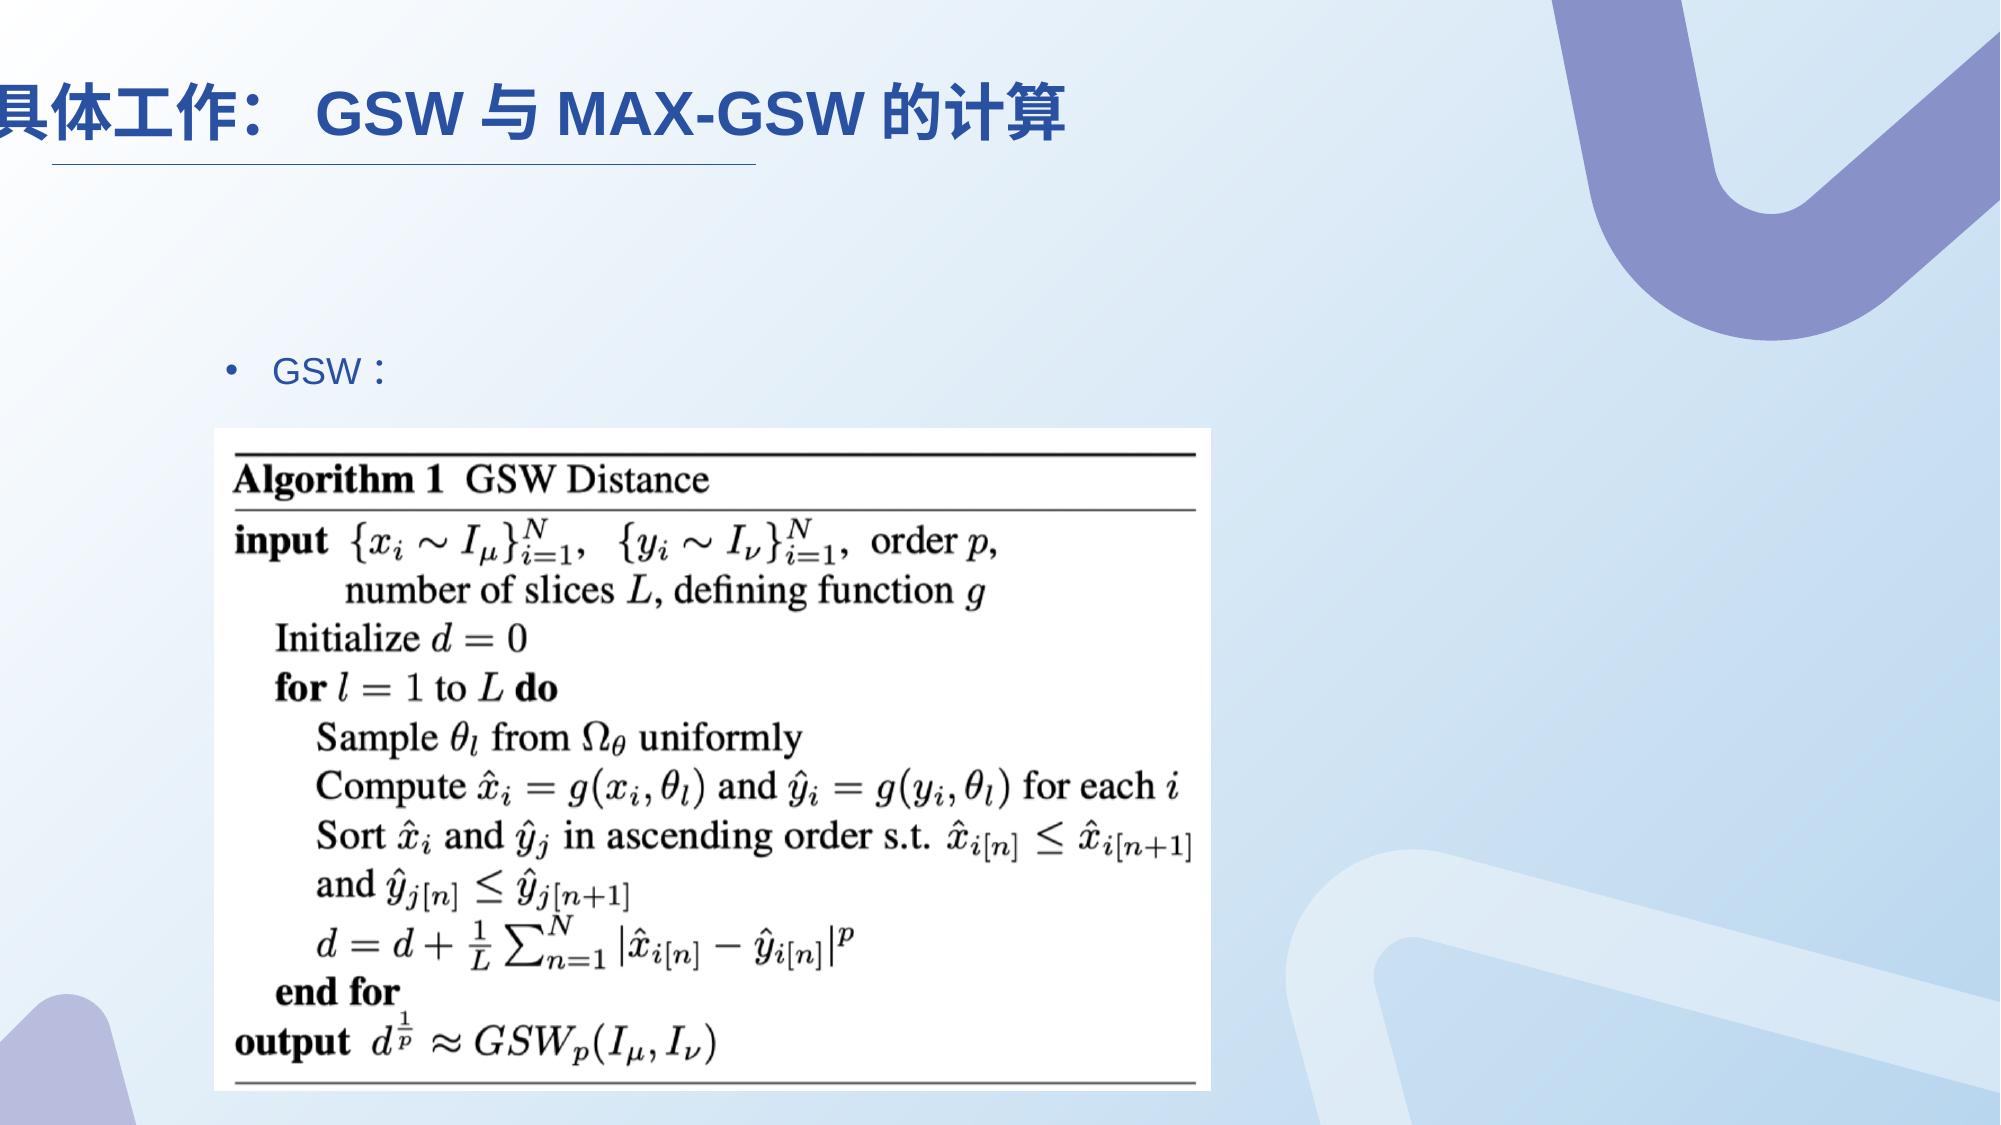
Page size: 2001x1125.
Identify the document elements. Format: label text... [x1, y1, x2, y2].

picture [214, 428, 1211, 1091]
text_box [1166, 729, 2000, 1125]
text_box 具体工作：GSW与MAX-GSW的计算 [0, 72, 1069, 148]
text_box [0, 985, 209, 1125]
text_box GSW： [210, 294, 1211, 535]
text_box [1216, 0, 2000, 390]
